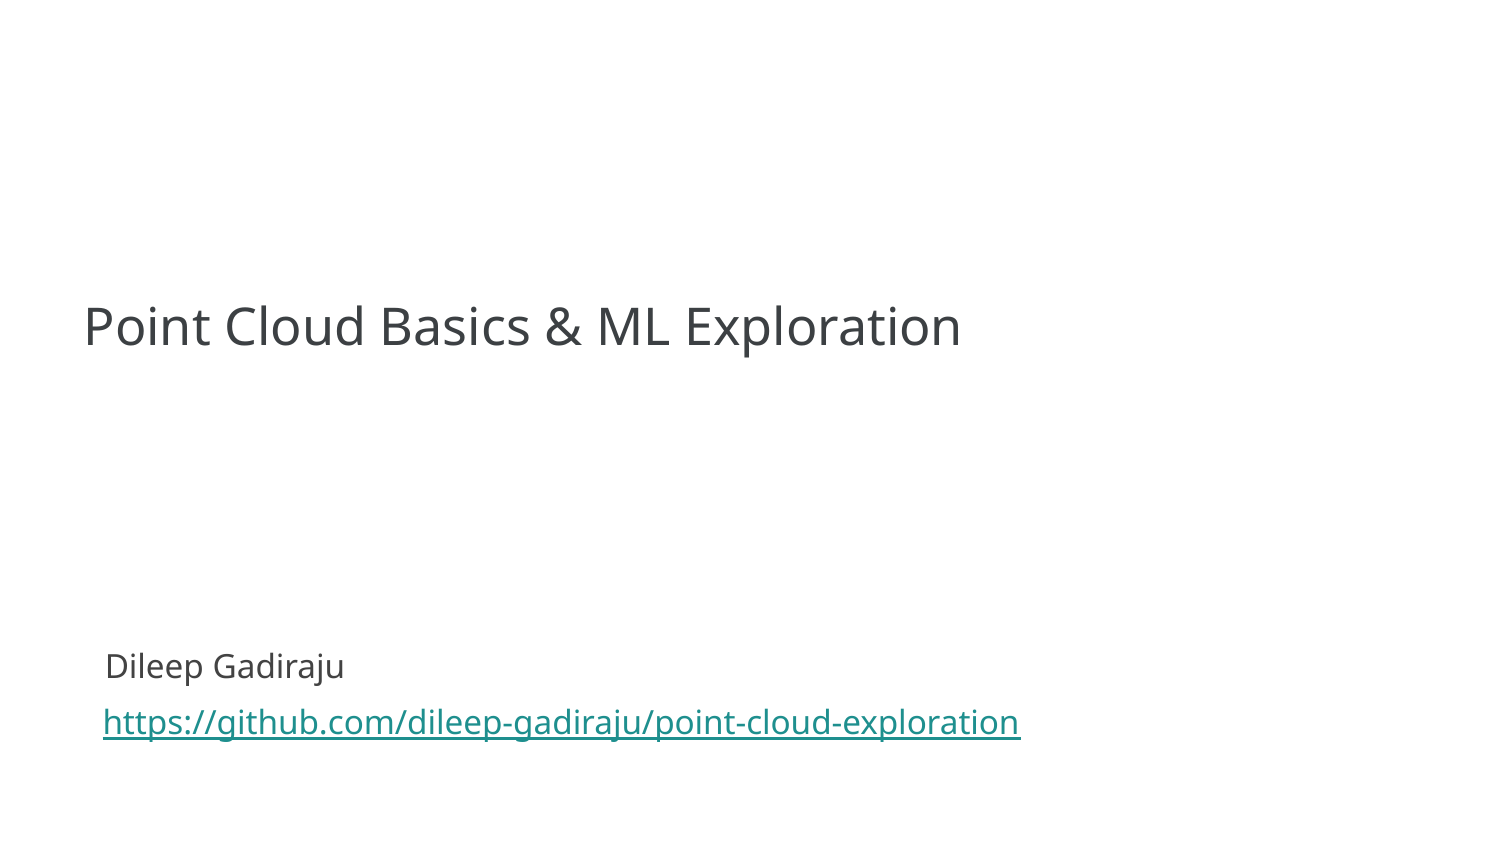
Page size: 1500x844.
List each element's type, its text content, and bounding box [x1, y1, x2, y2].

title Point Cloud Basics & ML Exploration [68, 278, 1045, 390]
subtitle https://github.com/dileep-gadiraju/point-cloud-exploration [87, 679, 1122, 752]
subtitle Dileep Gadiraju [89, 623, 1124, 696]
